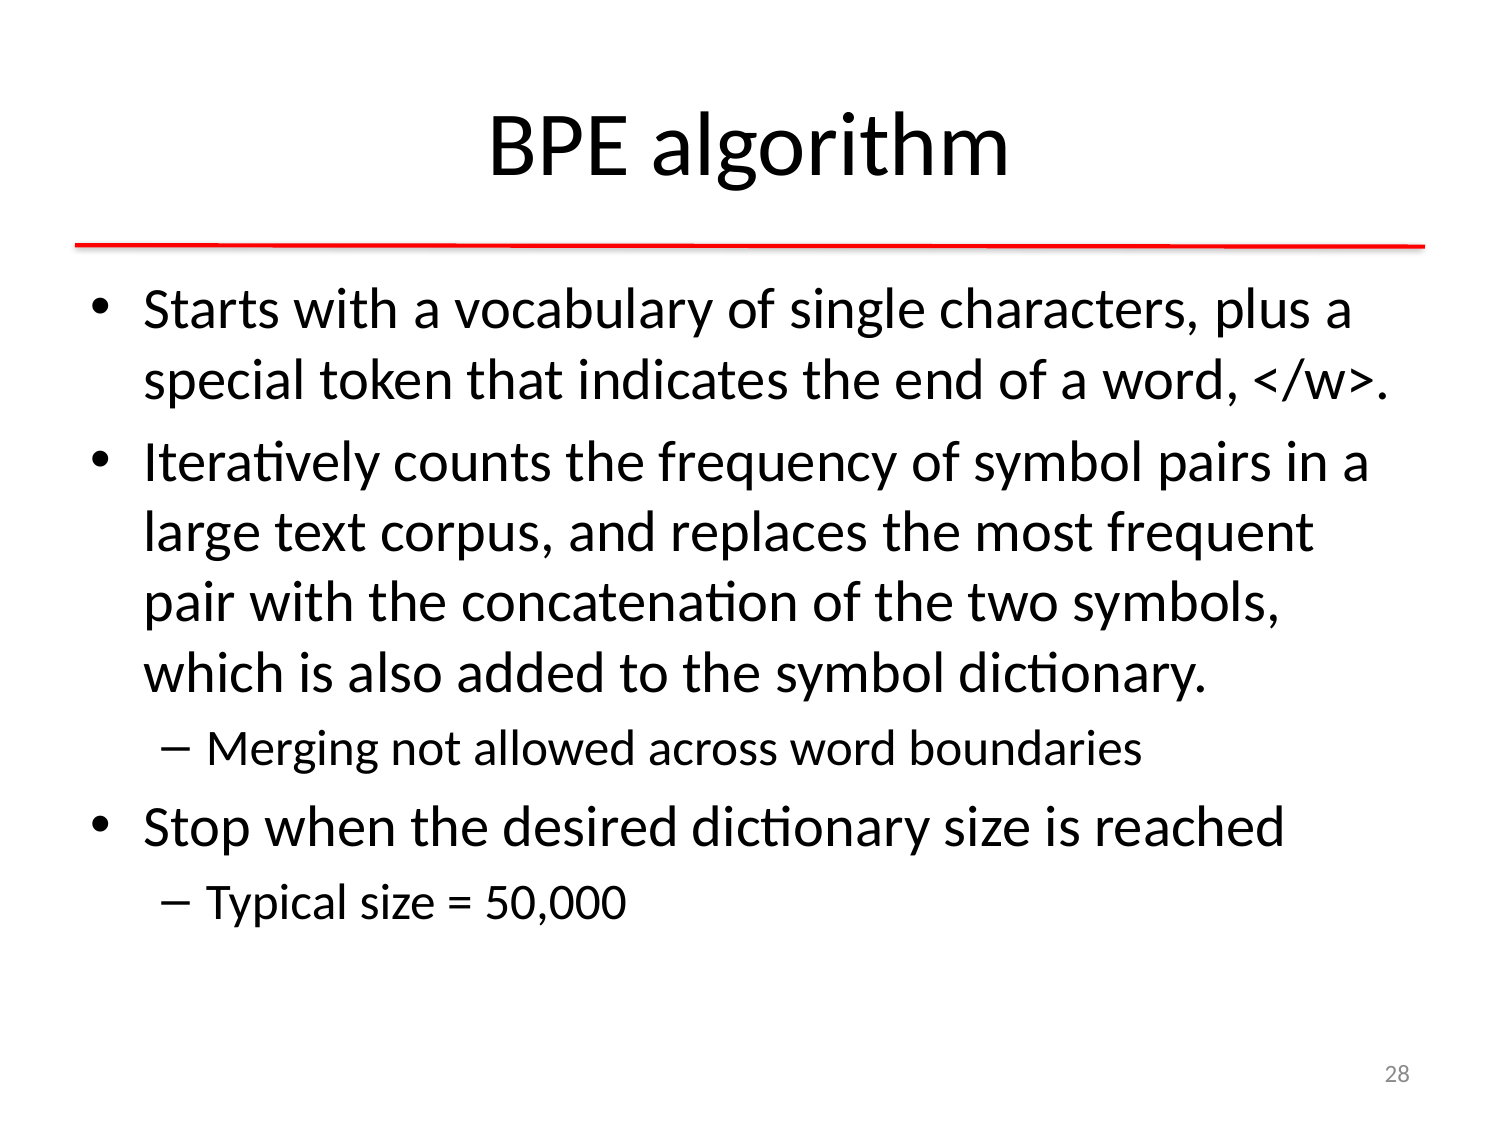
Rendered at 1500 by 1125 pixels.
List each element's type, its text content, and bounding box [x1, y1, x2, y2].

title BPE algorithm [75, 45, 1425, 233]
slide_number 28 [1074, 1042, 1425, 1103]
list Starts with a vocabulary of single characters, plus a special token that indicates the end of a word, </w>. Iteratively counts the frequency of symbol pairs in a large text corpus, and replaces the most frequent pair with the concatenation of the two symbols, which is also added to the symbol dictionary. Merging not allowed across word boundaries Stop when the desired dictionary size is reached Typical size = 50,000 [75, 262, 1425, 1005]
